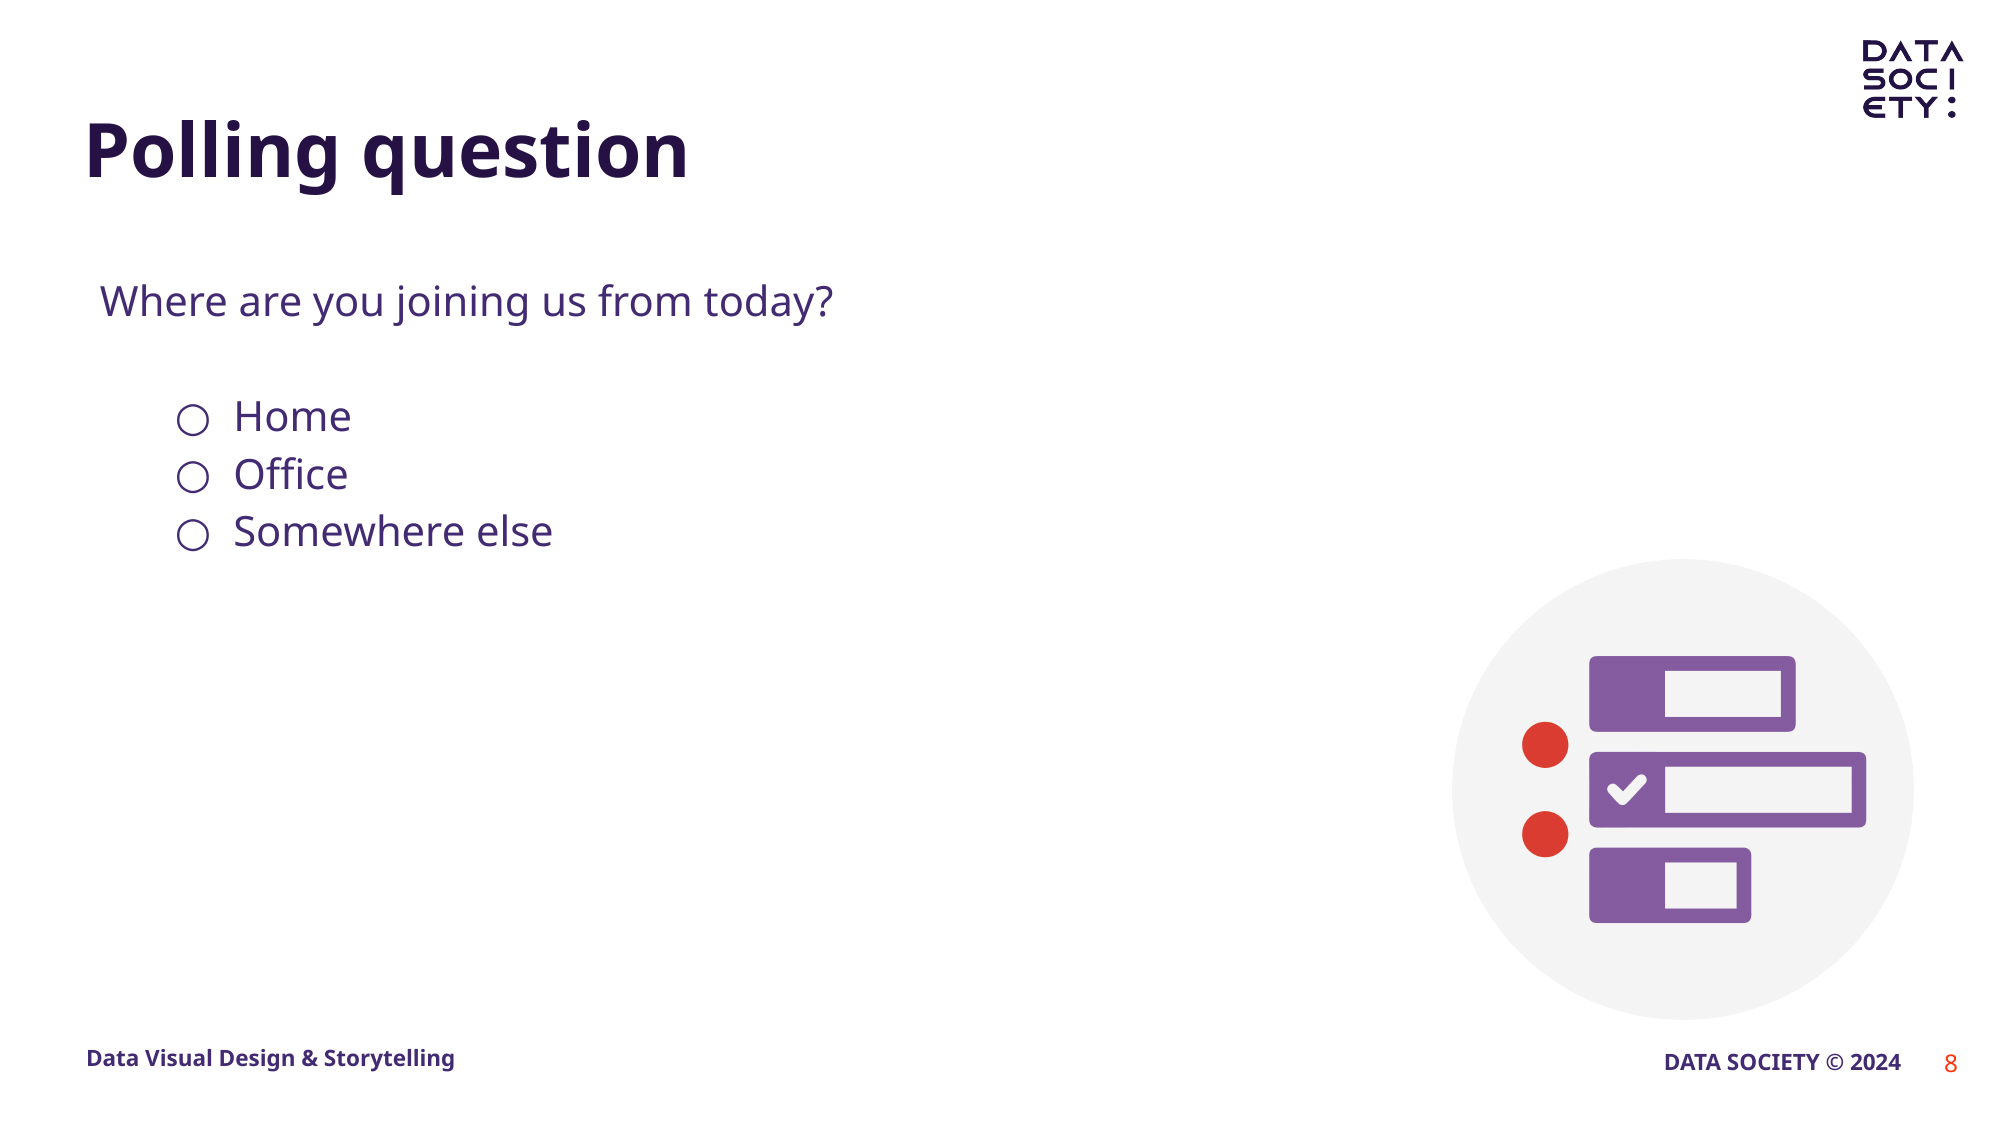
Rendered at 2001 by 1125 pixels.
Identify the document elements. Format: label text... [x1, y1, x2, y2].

slide_number 8 [1853, 1033, 1974, 1097]
picture [1452, 559, 1914, 1020]
picture [1863, 40, 1964, 118]
list Where are you joining us from today? Home Office Somewhere else [68, 252, 943, 1000]
title Polling question [68, 87, 1932, 213]
